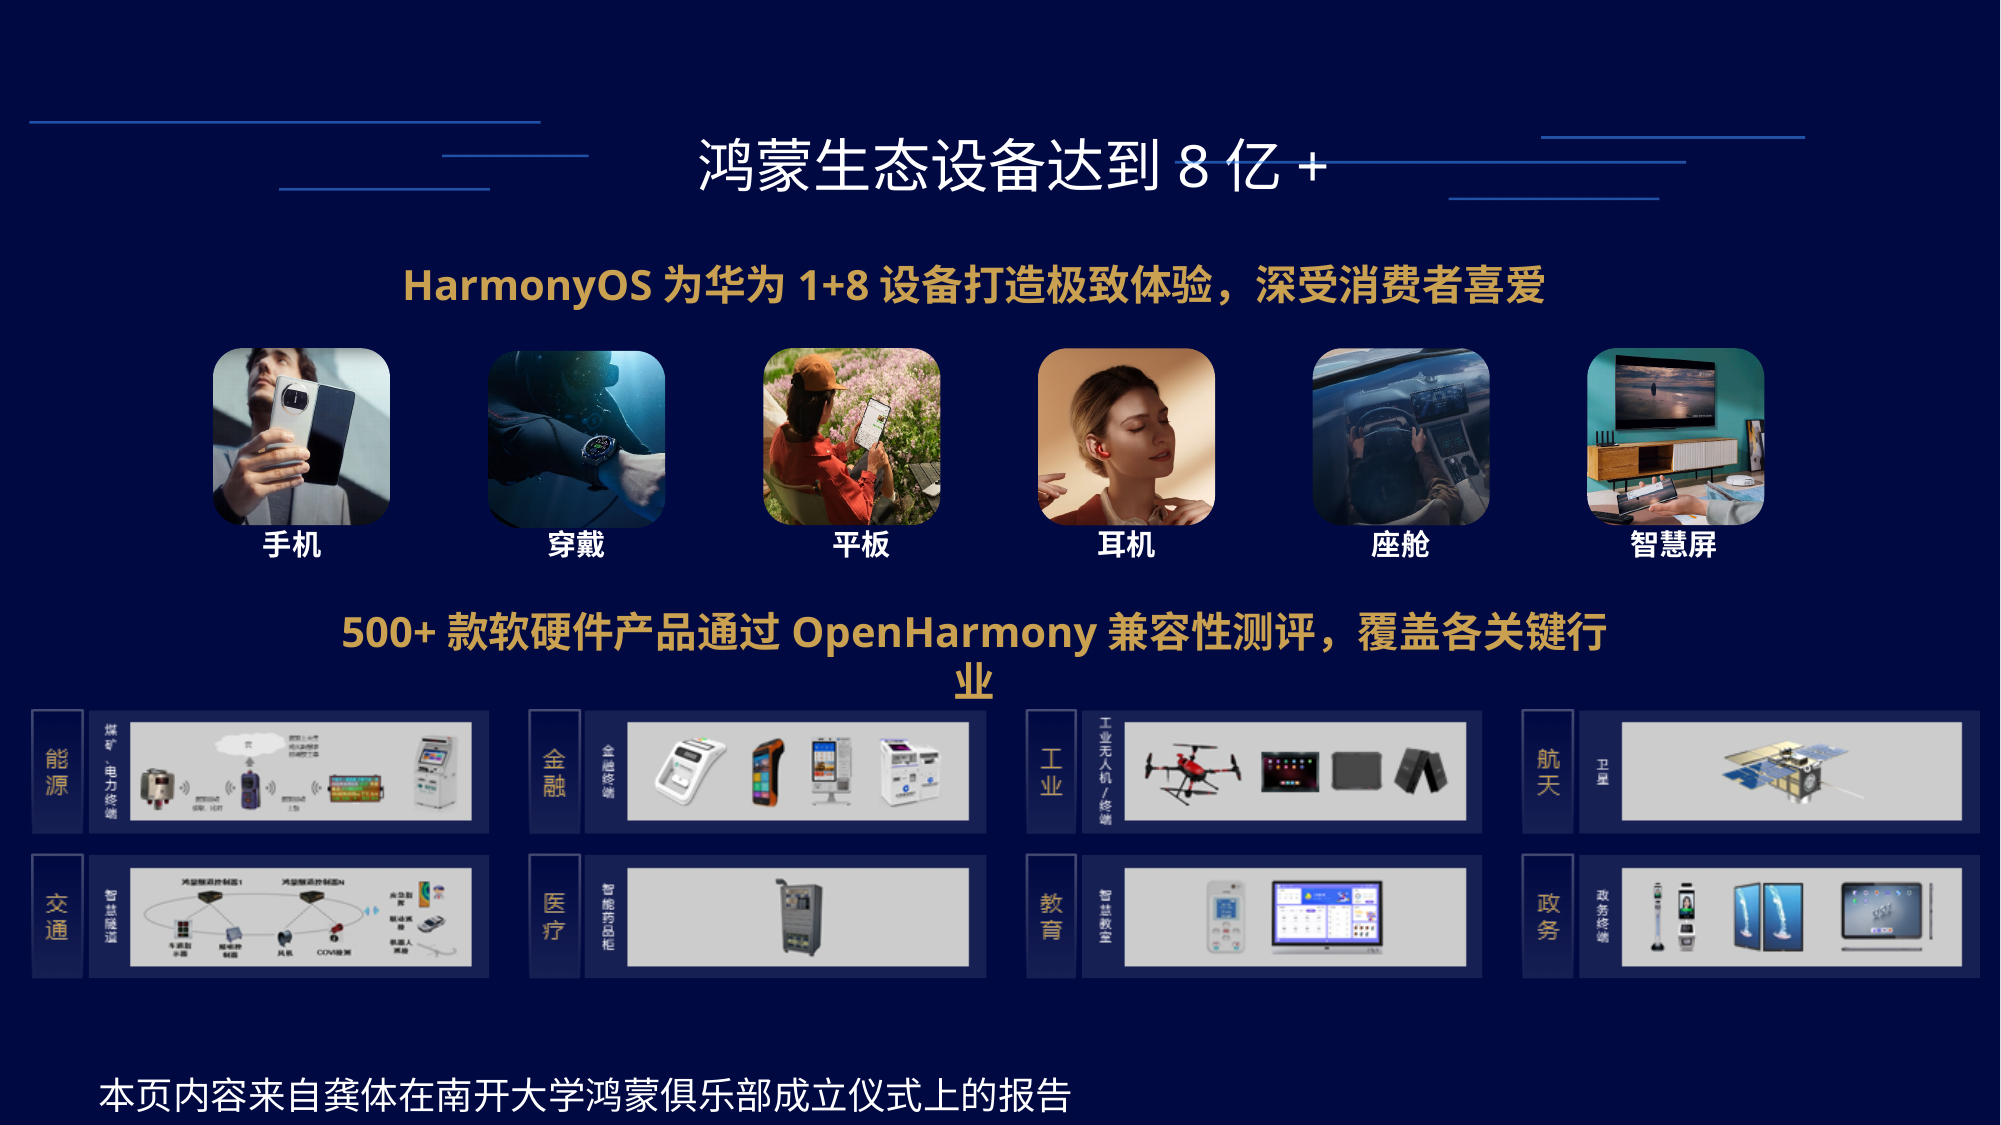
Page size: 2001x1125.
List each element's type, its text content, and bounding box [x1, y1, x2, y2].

text_box 手机 [262, 526, 322, 562]
picture [0, 0, 2001, 1125]
text_box HarmonyOS为华为1+8设备打造极致体验，深受消费者喜爱 [321, 258, 1628, 309]
text_box 智慧屏 [1615, 526, 1733, 562]
text_box 穿戴 [547, 528, 607, 562]
text_box 平板 [831, 526, 891, 562]
text_box 耳机 [1096, 526, 1156, 562]
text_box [29, 122, 1806, 199]
text_box 本页内容来自龚体在南开大学鸿蒙俱乐部成立仪式上的报告 [83, 1064, 1336, 1125]
text_box 500+款软硬件产品通过OpenHarmony兼容性测评，覆盖各关键行业 [321, 605, 1628, 706]
text_box 座舱 [1371, 526, 1431, 562]
